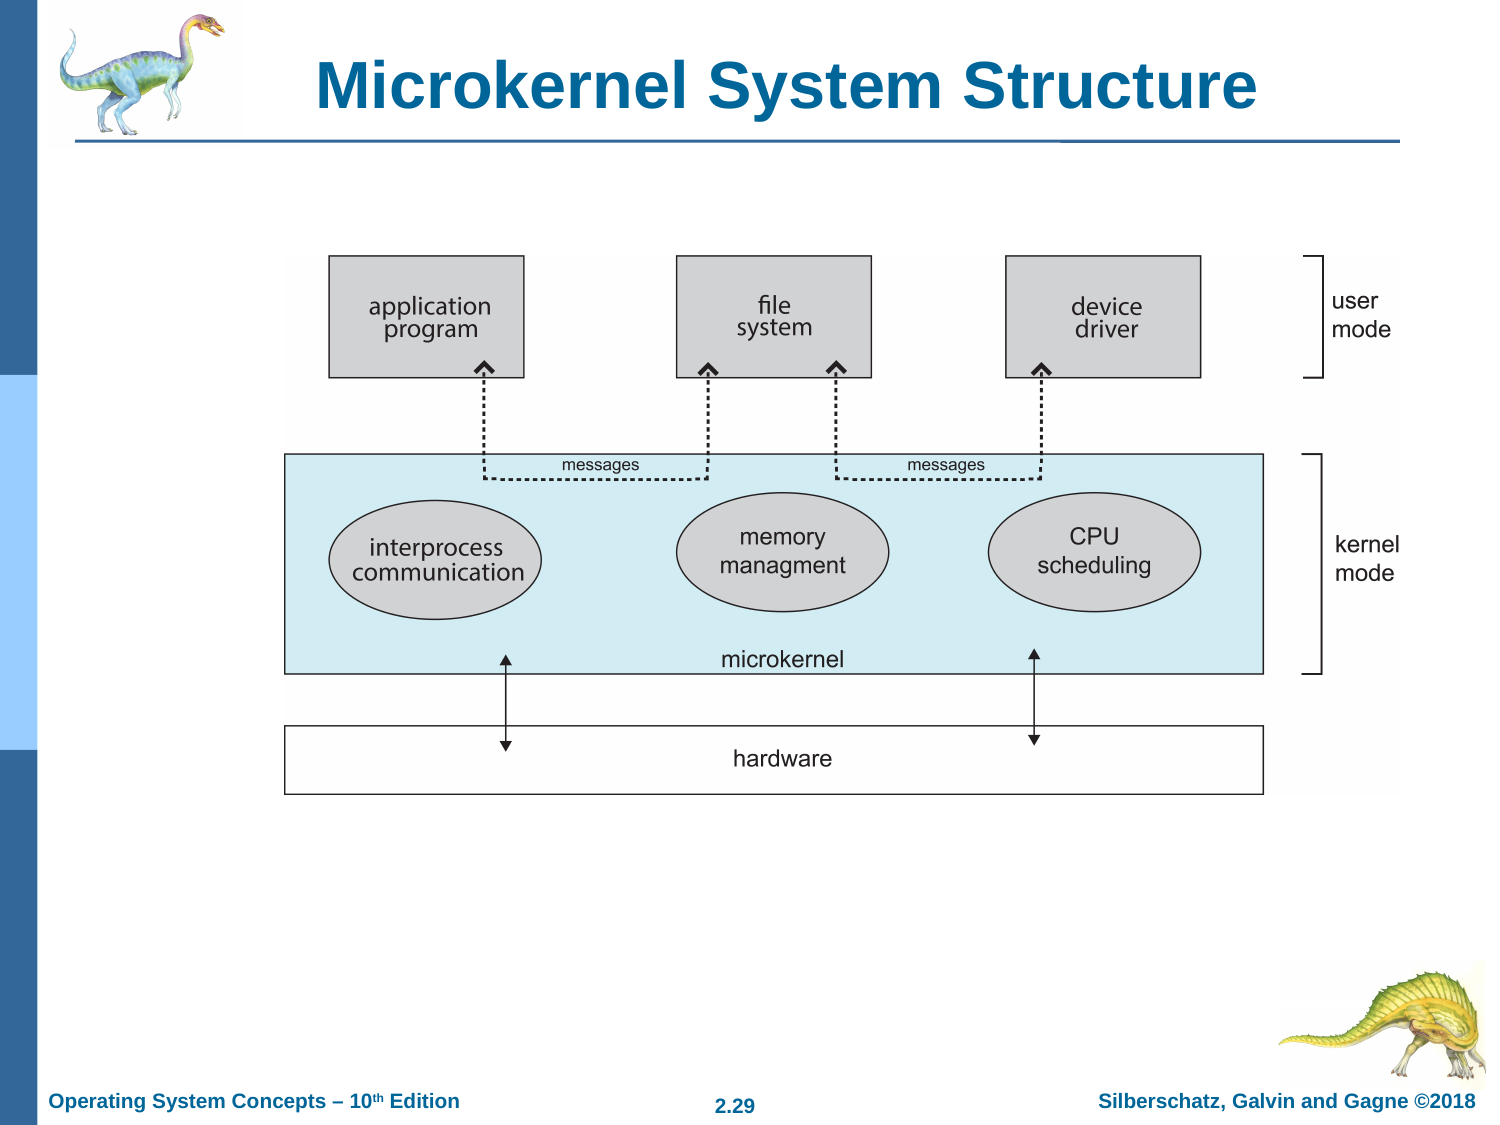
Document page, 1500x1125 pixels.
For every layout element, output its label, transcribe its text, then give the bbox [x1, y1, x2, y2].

picture [46, 0, 243, 149]
picture [284, 255, 1400, 795]
picture [1275, 959, 1486, 1090]
title Microkernel System Structure [189, 35, 1404, 130]
